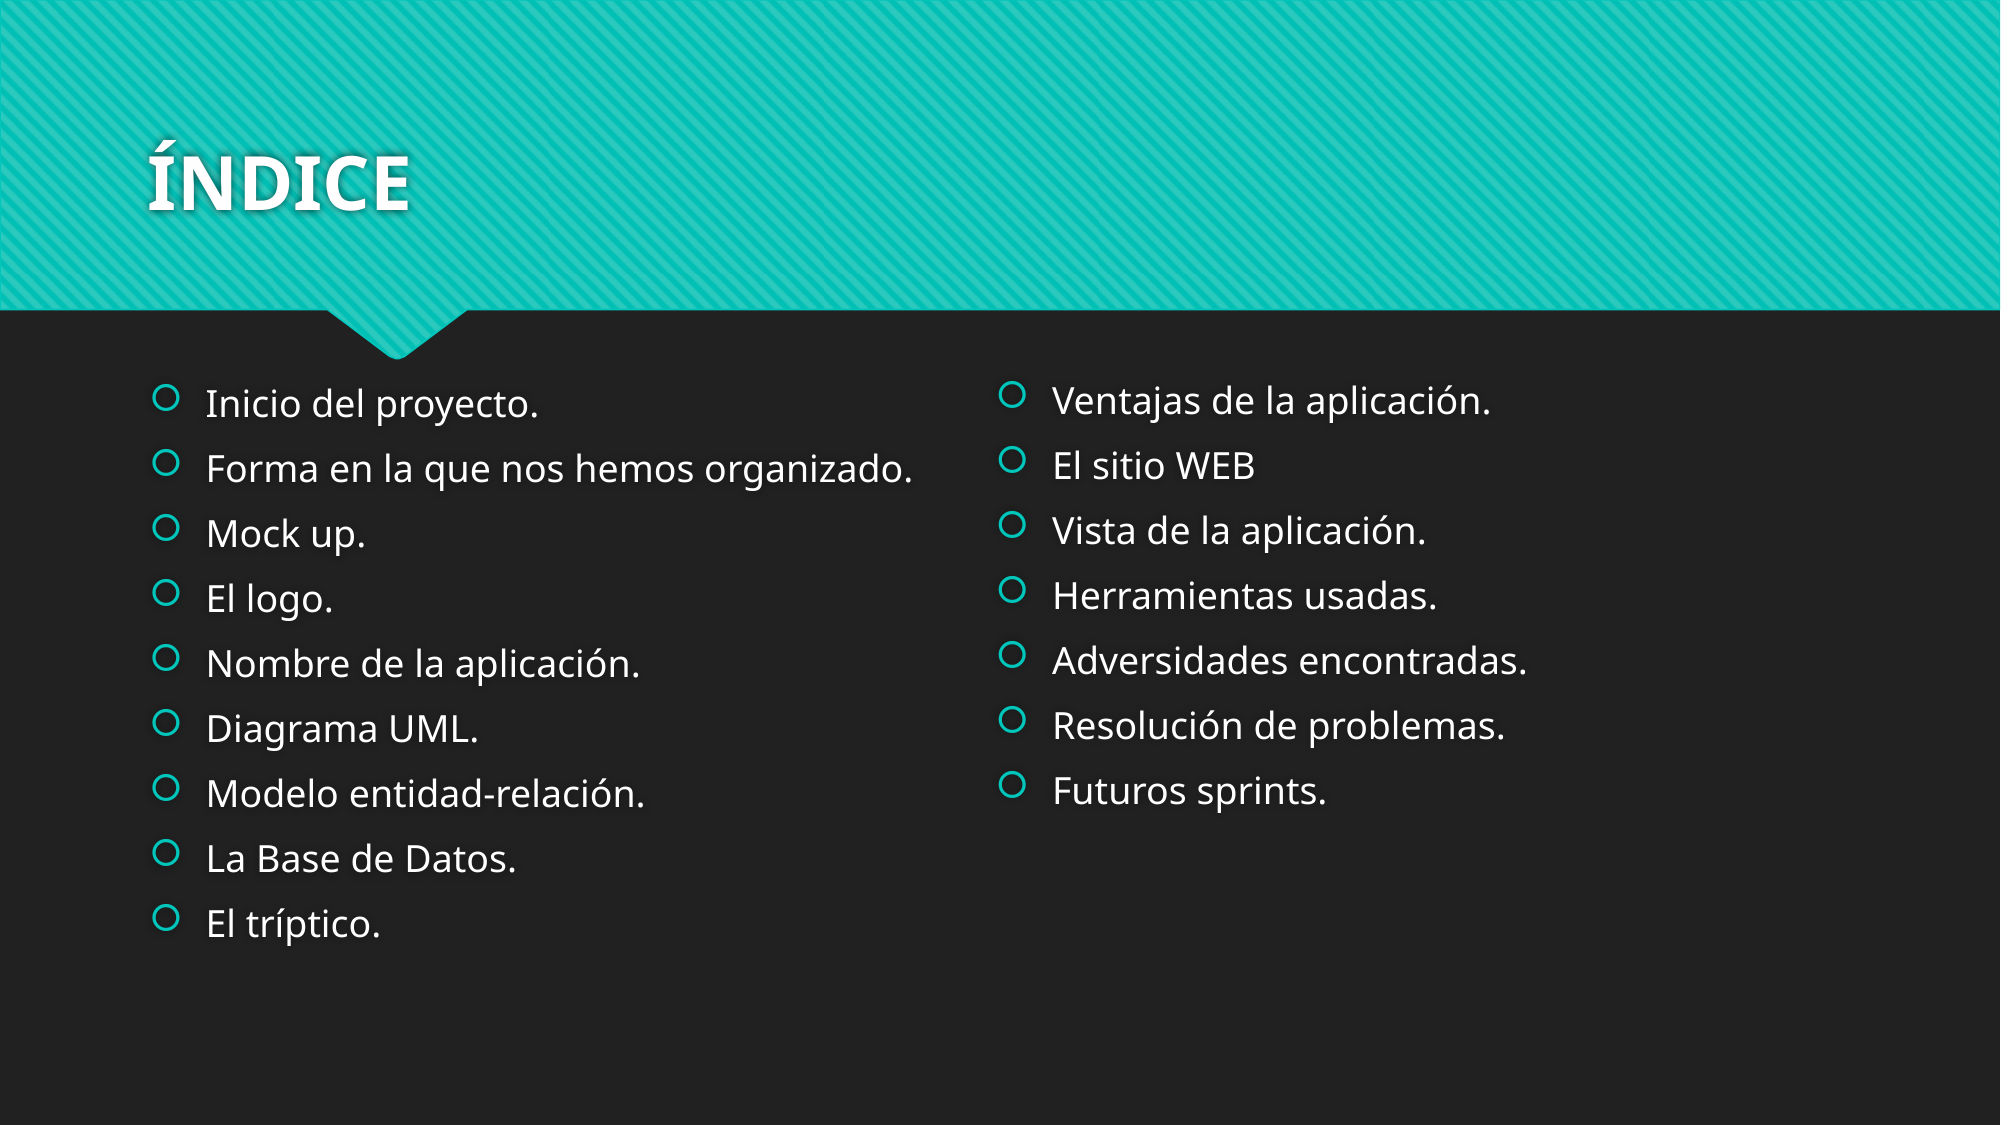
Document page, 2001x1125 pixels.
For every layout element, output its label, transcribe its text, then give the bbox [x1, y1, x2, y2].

list Inicio del proyecto. Forma en la que nos hemos organizado. Mock up. El logo. Nombre de la aplicación. Diagrama UML. Modelo entidad-relación. La Base de Datos. El tríptico. [134, 364, 1866, 962]
text_box Ventajas de la aplicación. El sitio WEB Vista de la aplicación. Herramientas usadas. Adversidades encontradas. Resolución de problemas. Futuros sprints. [980, 296, 1738, 893]
title ÍNDICE [132, 73, 1868, 233]
